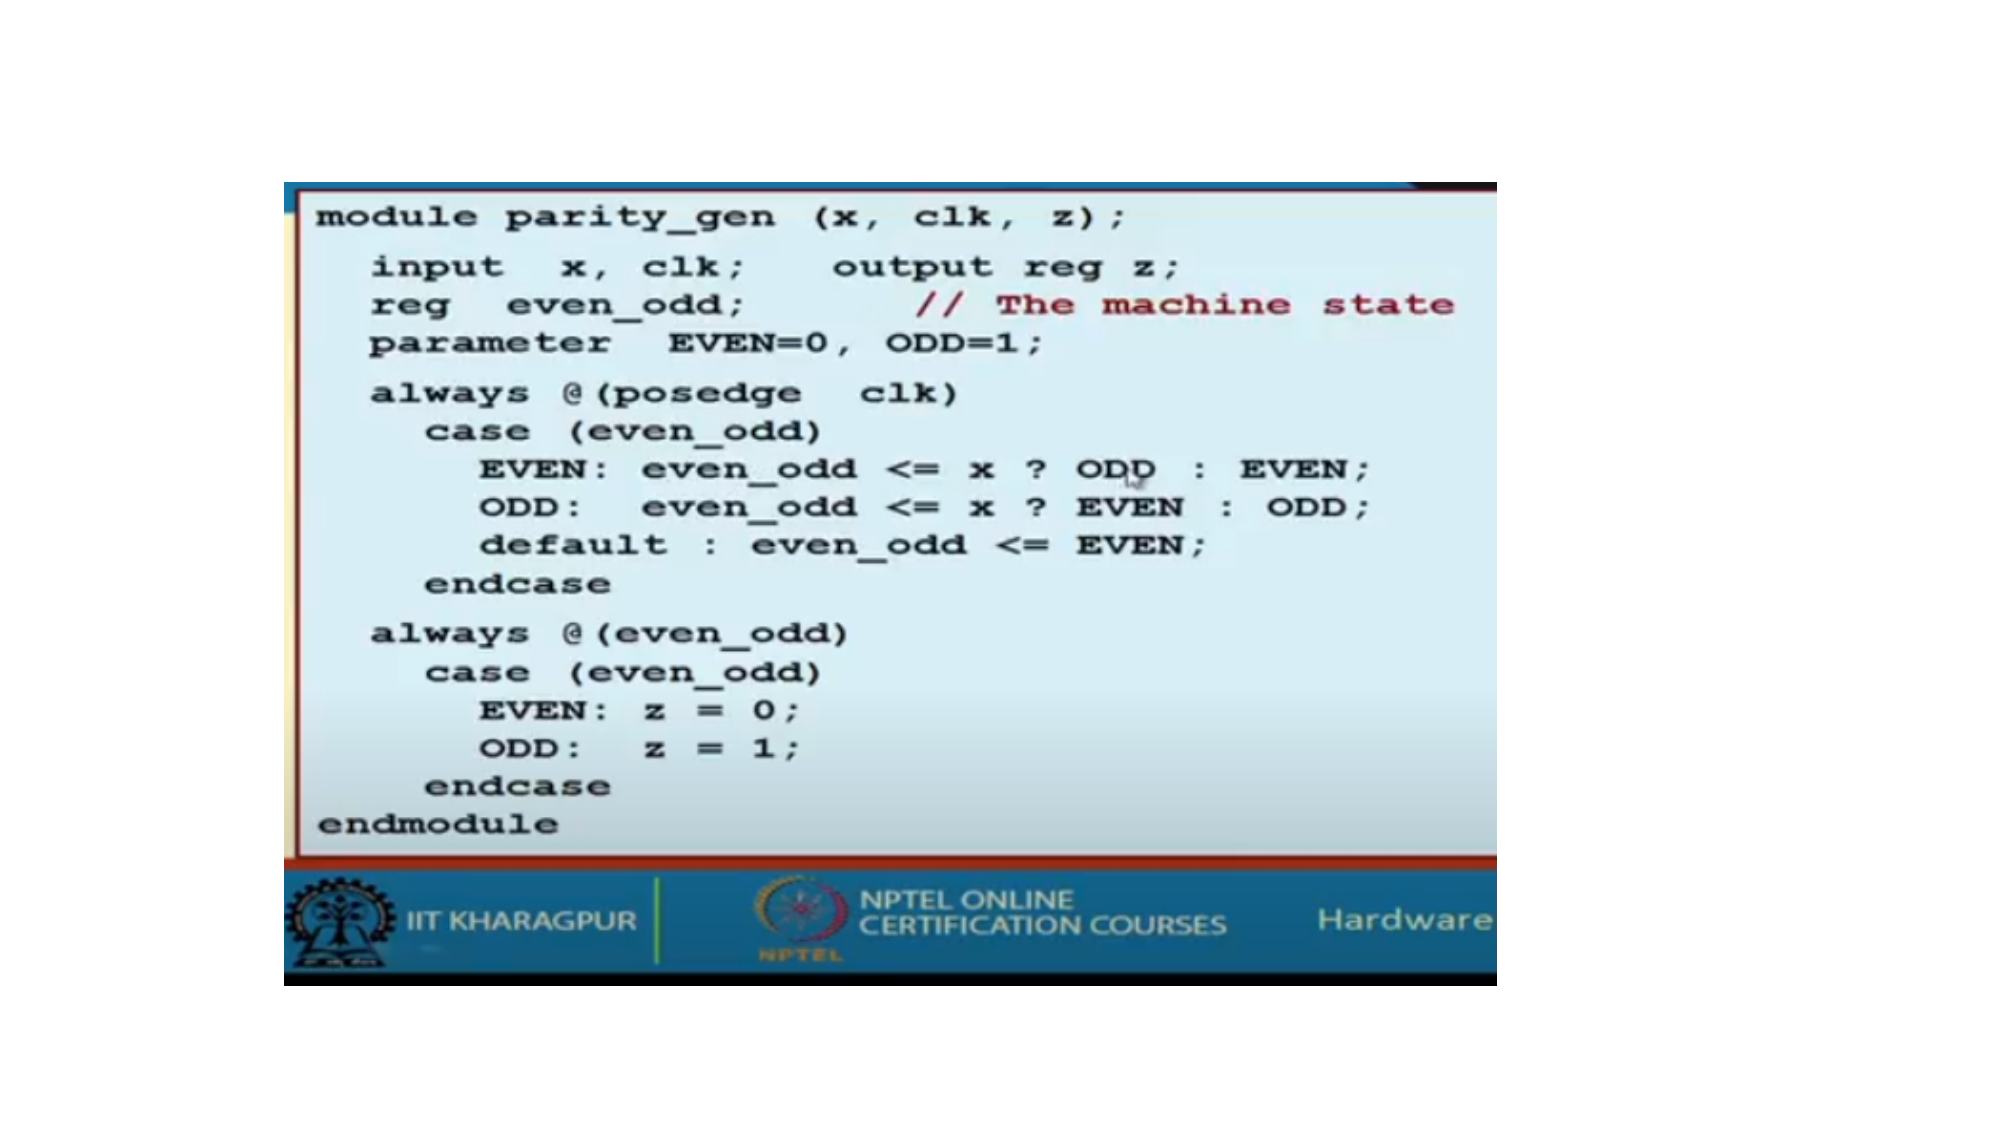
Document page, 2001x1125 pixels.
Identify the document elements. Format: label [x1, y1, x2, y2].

list [284, 182, 1497, 986]
